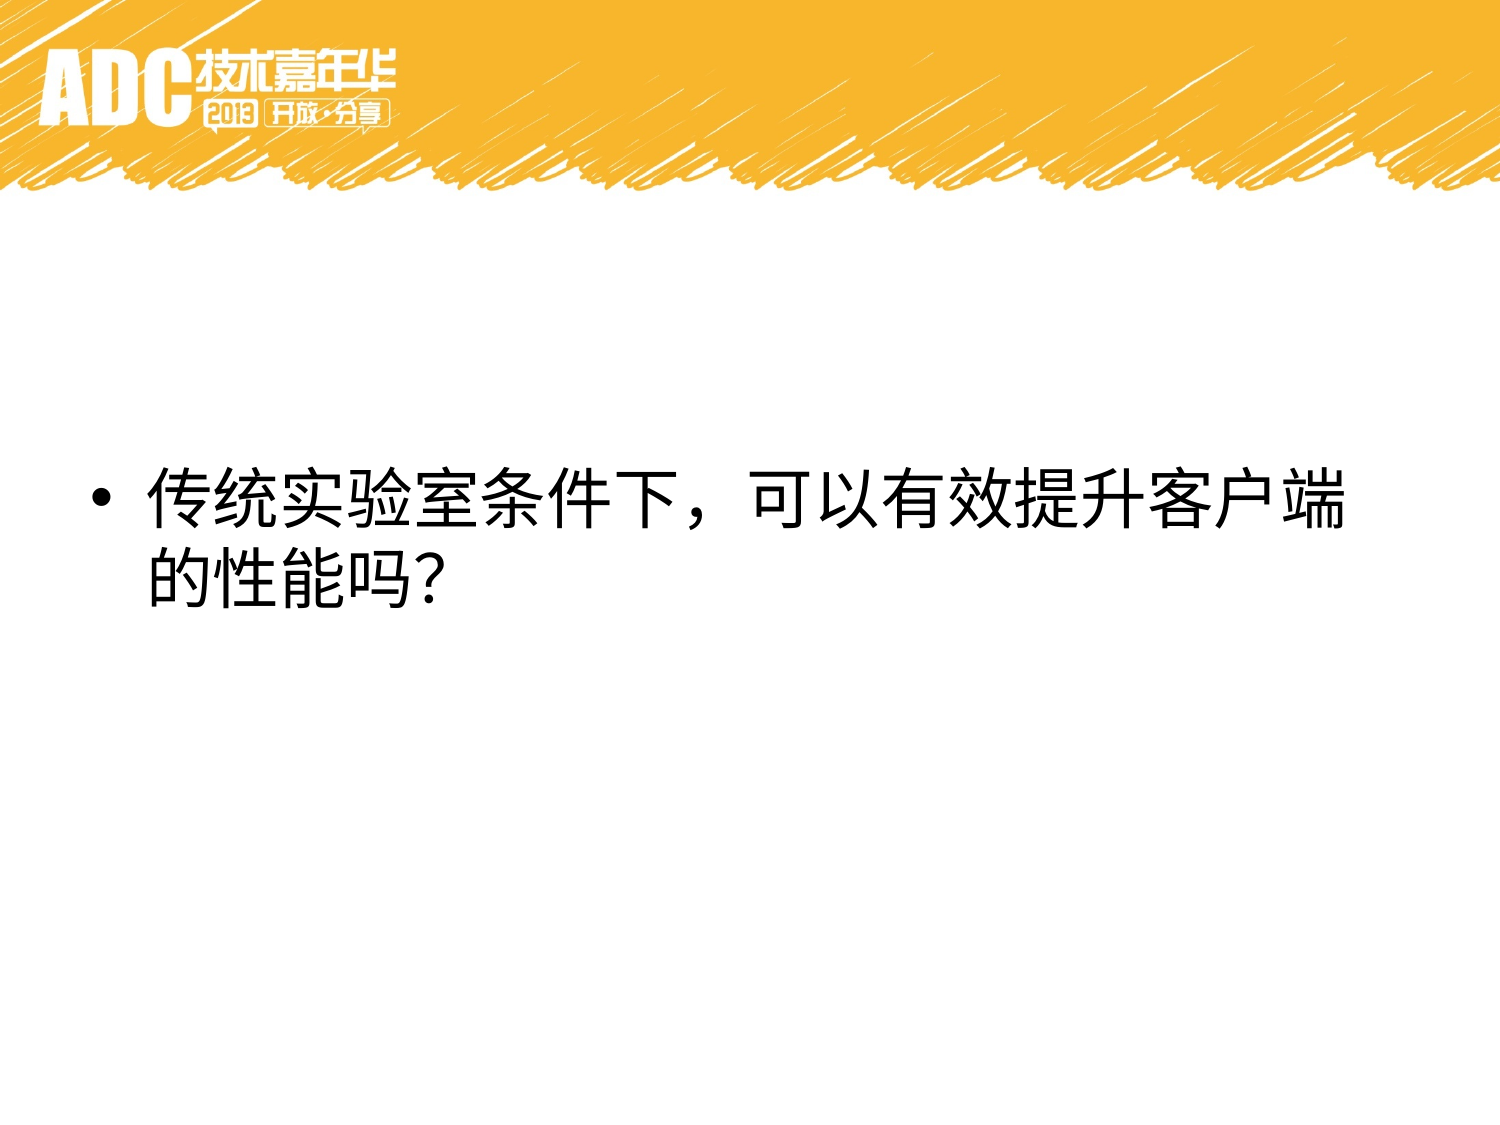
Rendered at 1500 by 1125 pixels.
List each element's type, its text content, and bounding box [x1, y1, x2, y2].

picture [0, 0, 1500, 1125]
text_box 传统实验室条件下，可以有效提升客户端的性能吗？ [74, 262, 1425, 1005]
